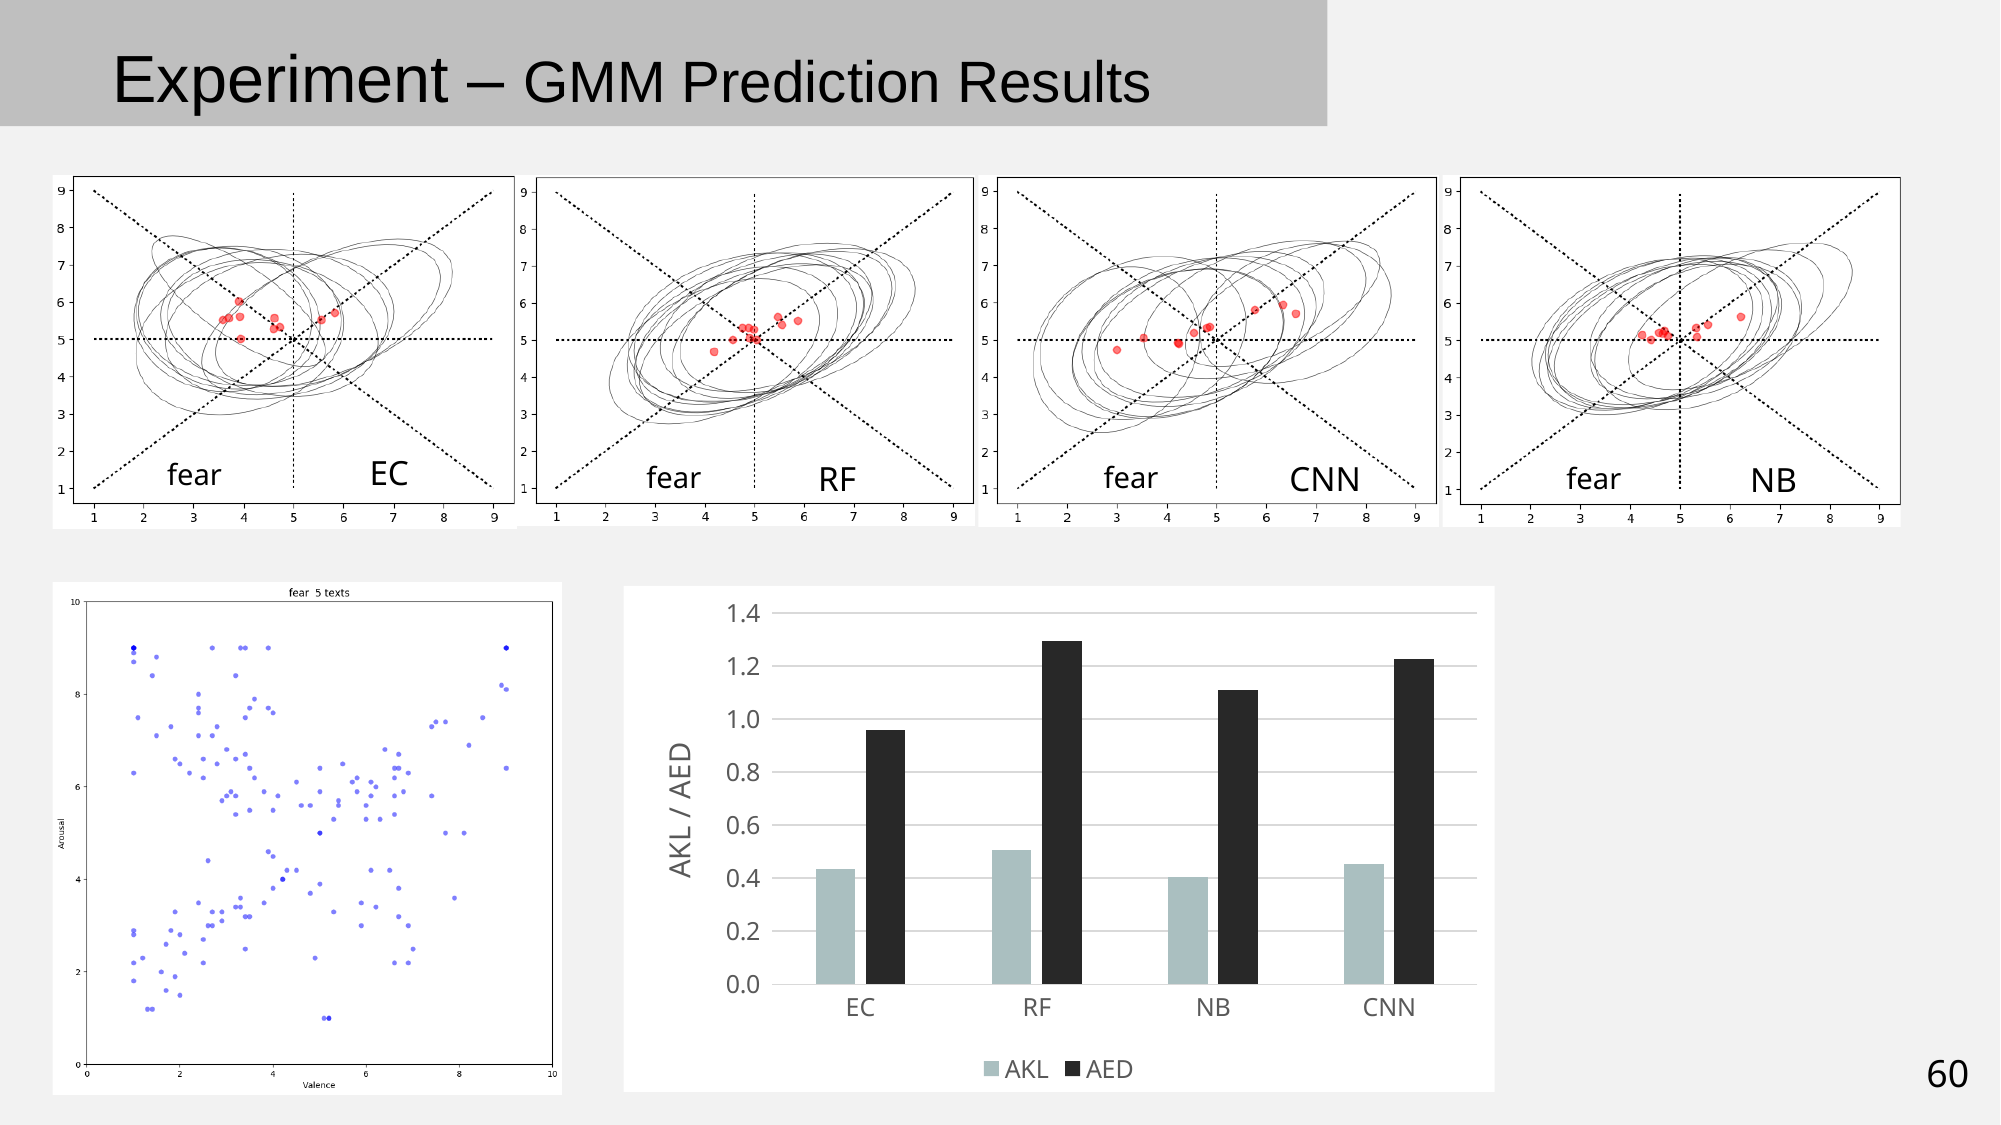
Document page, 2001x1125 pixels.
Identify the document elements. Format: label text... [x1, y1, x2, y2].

chart [623, 585, 1495, 1092]
slide_number 60 [1534, 1042, 1985, 1103]
text_box [0, 0, 1328, 127]
text_box Experiment – GMM Prediction Results [97, 4, 1168, 124]
picture [1442, 174, 1901, 527]
picture [52, 582, 562, 1095]
picture [52, 175, 975, 529]
picture [978, 174, 1440, 527]
